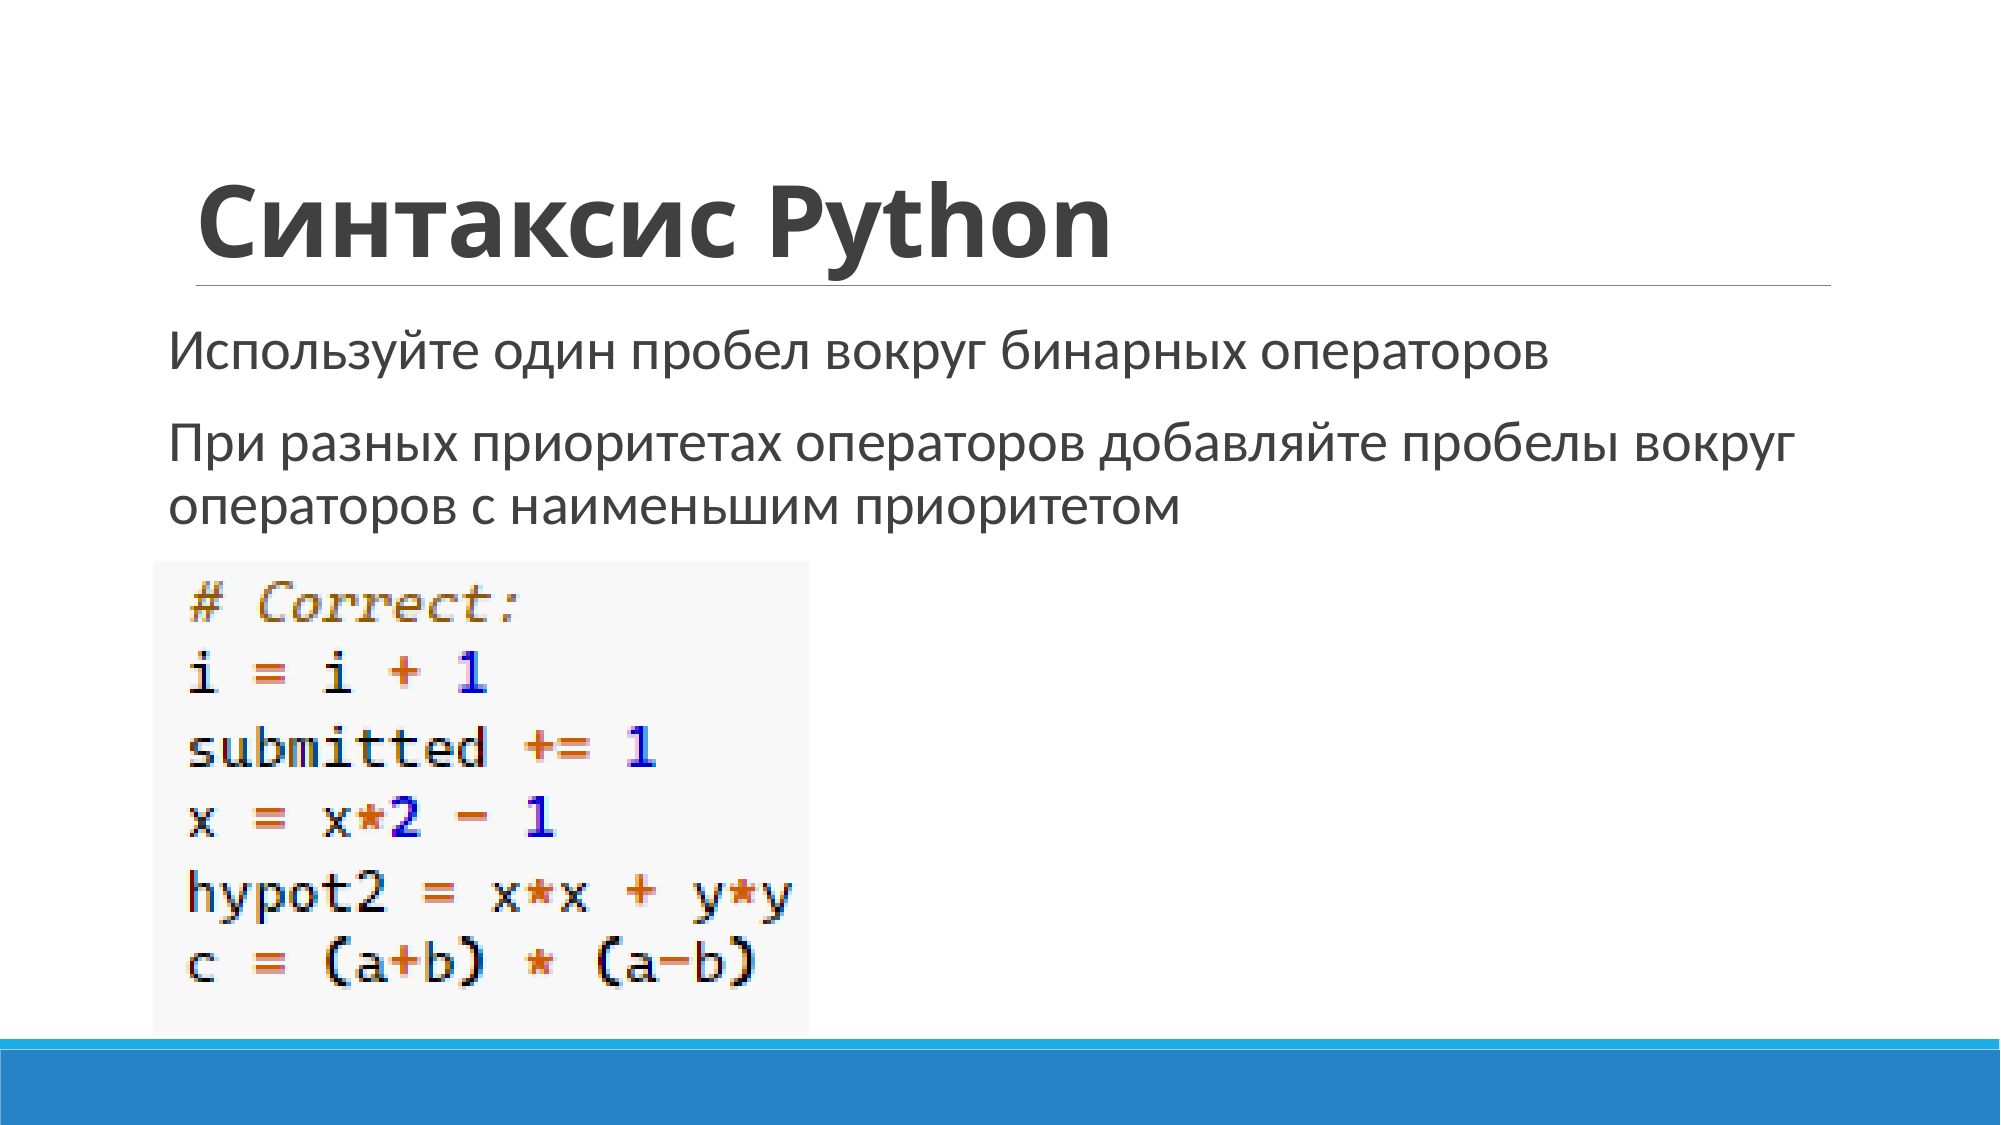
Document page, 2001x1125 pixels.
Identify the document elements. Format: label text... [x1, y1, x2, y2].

title Синтаксис Python [180, 102, 1830, 285]
picture [152, 561, 809, 1036]
list Используйте один пробел вокруг бинарных операторов При разных приоритетах операторов добавляйте пробелы вокруг операторов с наименьшим приоритетом [153, 311, 1804, 1036]
